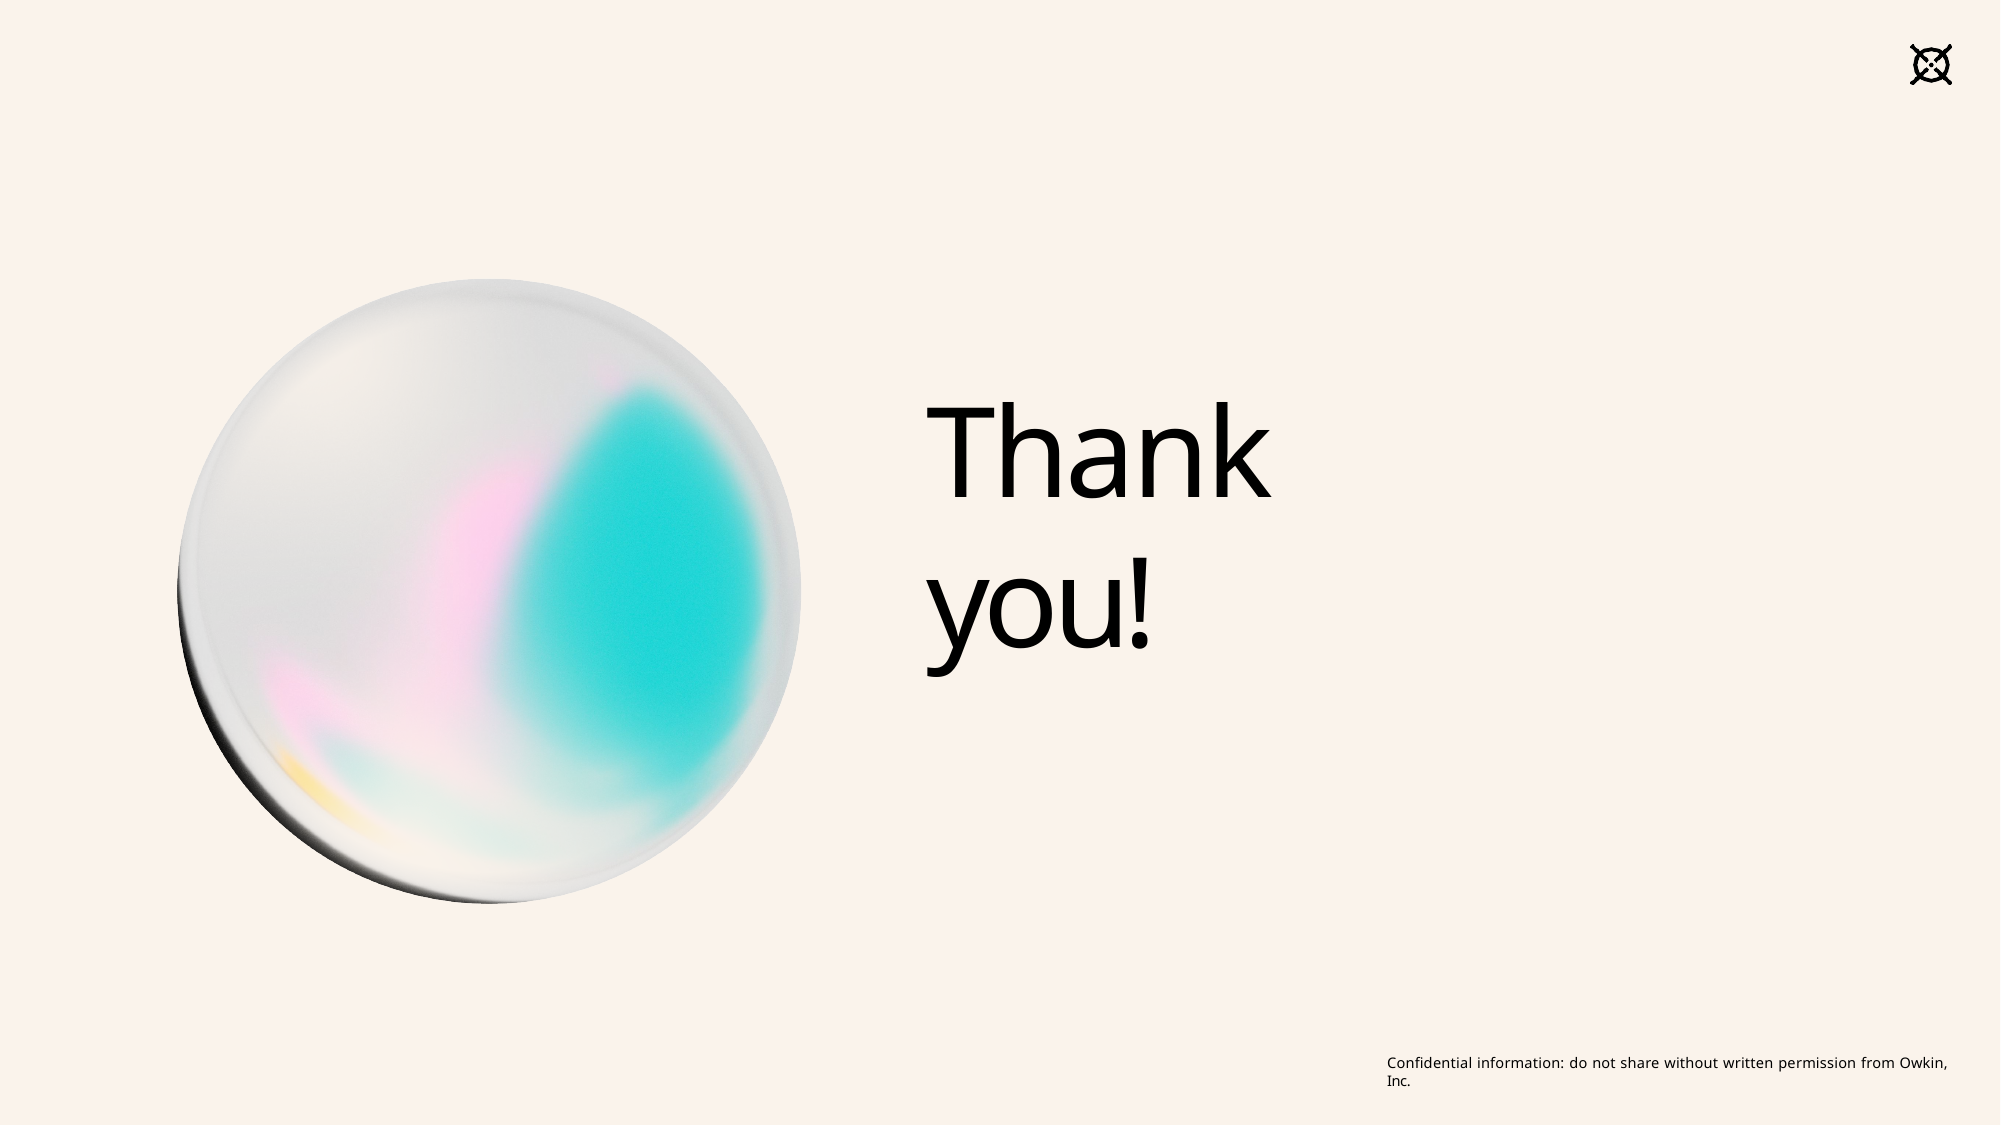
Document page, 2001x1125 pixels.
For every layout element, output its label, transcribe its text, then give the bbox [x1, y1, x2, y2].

title Thank you! [924, 370, 1501, 673]
picture [173, 277, 805, 909]
picture [1910, 44, 1952, 85]
footer Confidential information: do not share without written permission from Owkin, Inc. [1384, 1052, 1953, 1125]
